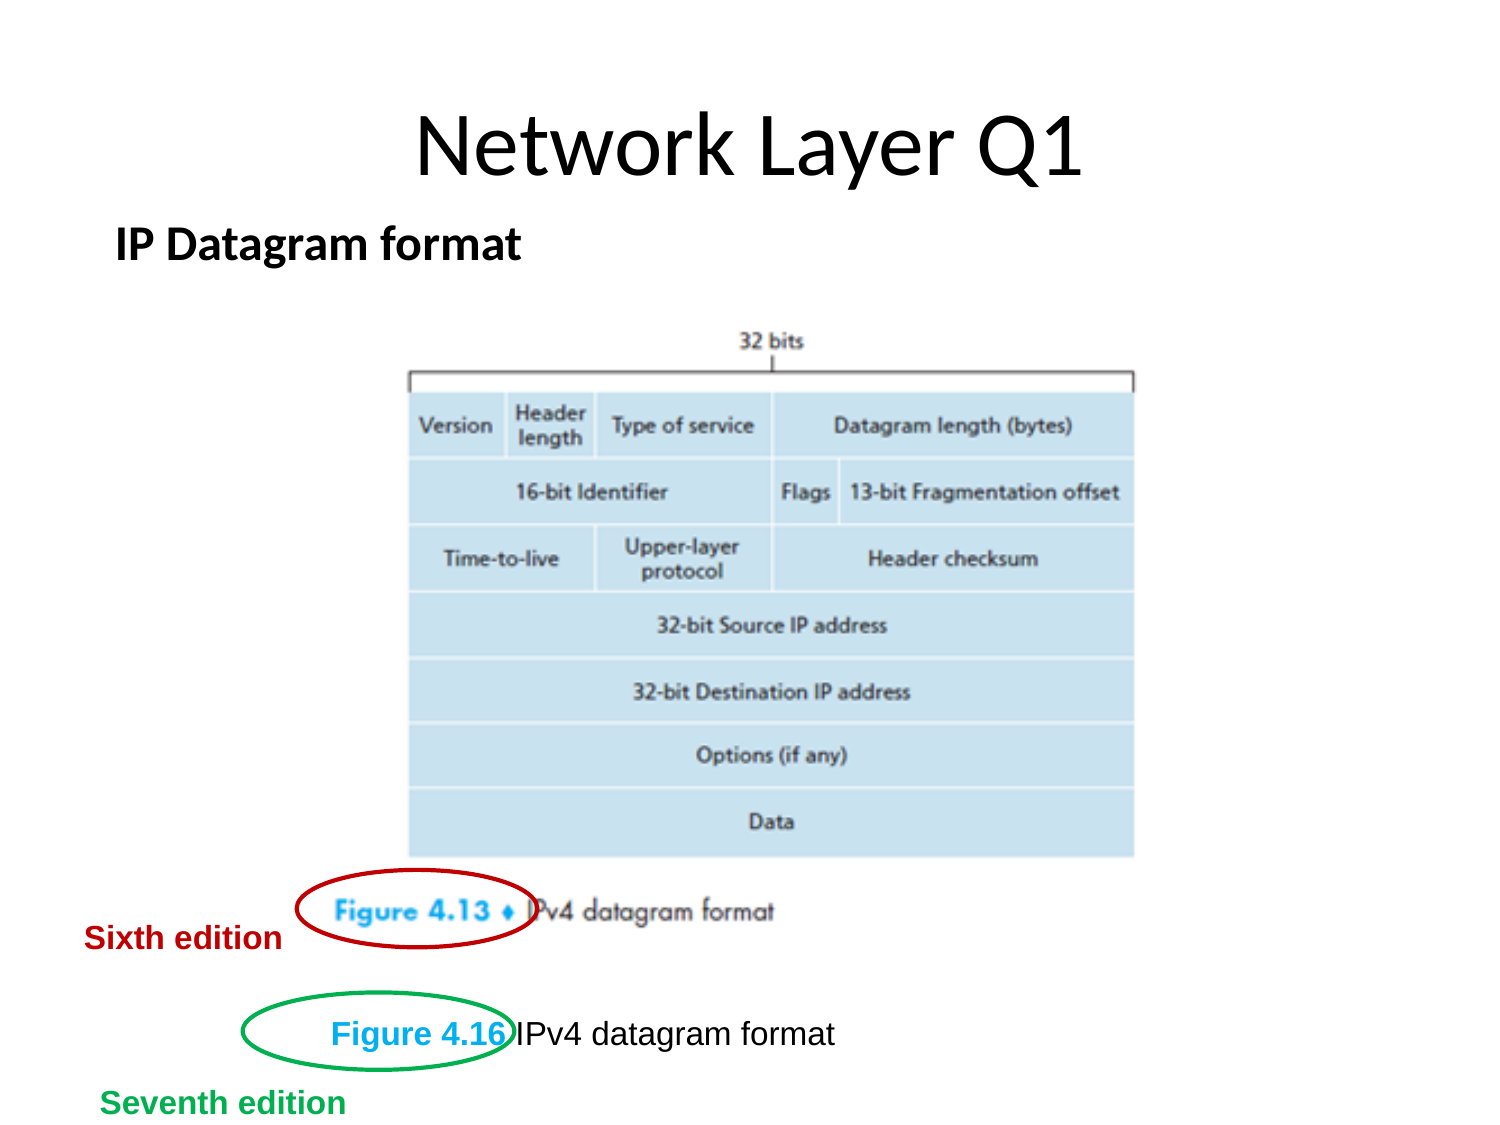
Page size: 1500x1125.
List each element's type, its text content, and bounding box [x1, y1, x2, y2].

text_box Figure 4.16 IPv4 datagram format [180, 1004, 987, 1060]
text_box [280, 1060, 477, 1072]
text_box IP Datagram format [100, 202, 1298, 278]
picture [273, 290, 1227, 953]
text_box Sixth edition [17, 908, 350, 964]
text_box Seventh edition [57, 1073, 389, 1125]
title Network Layer Q1 [75, 45, 1425, 233]
text_box [274, 990, 483, 1004]
